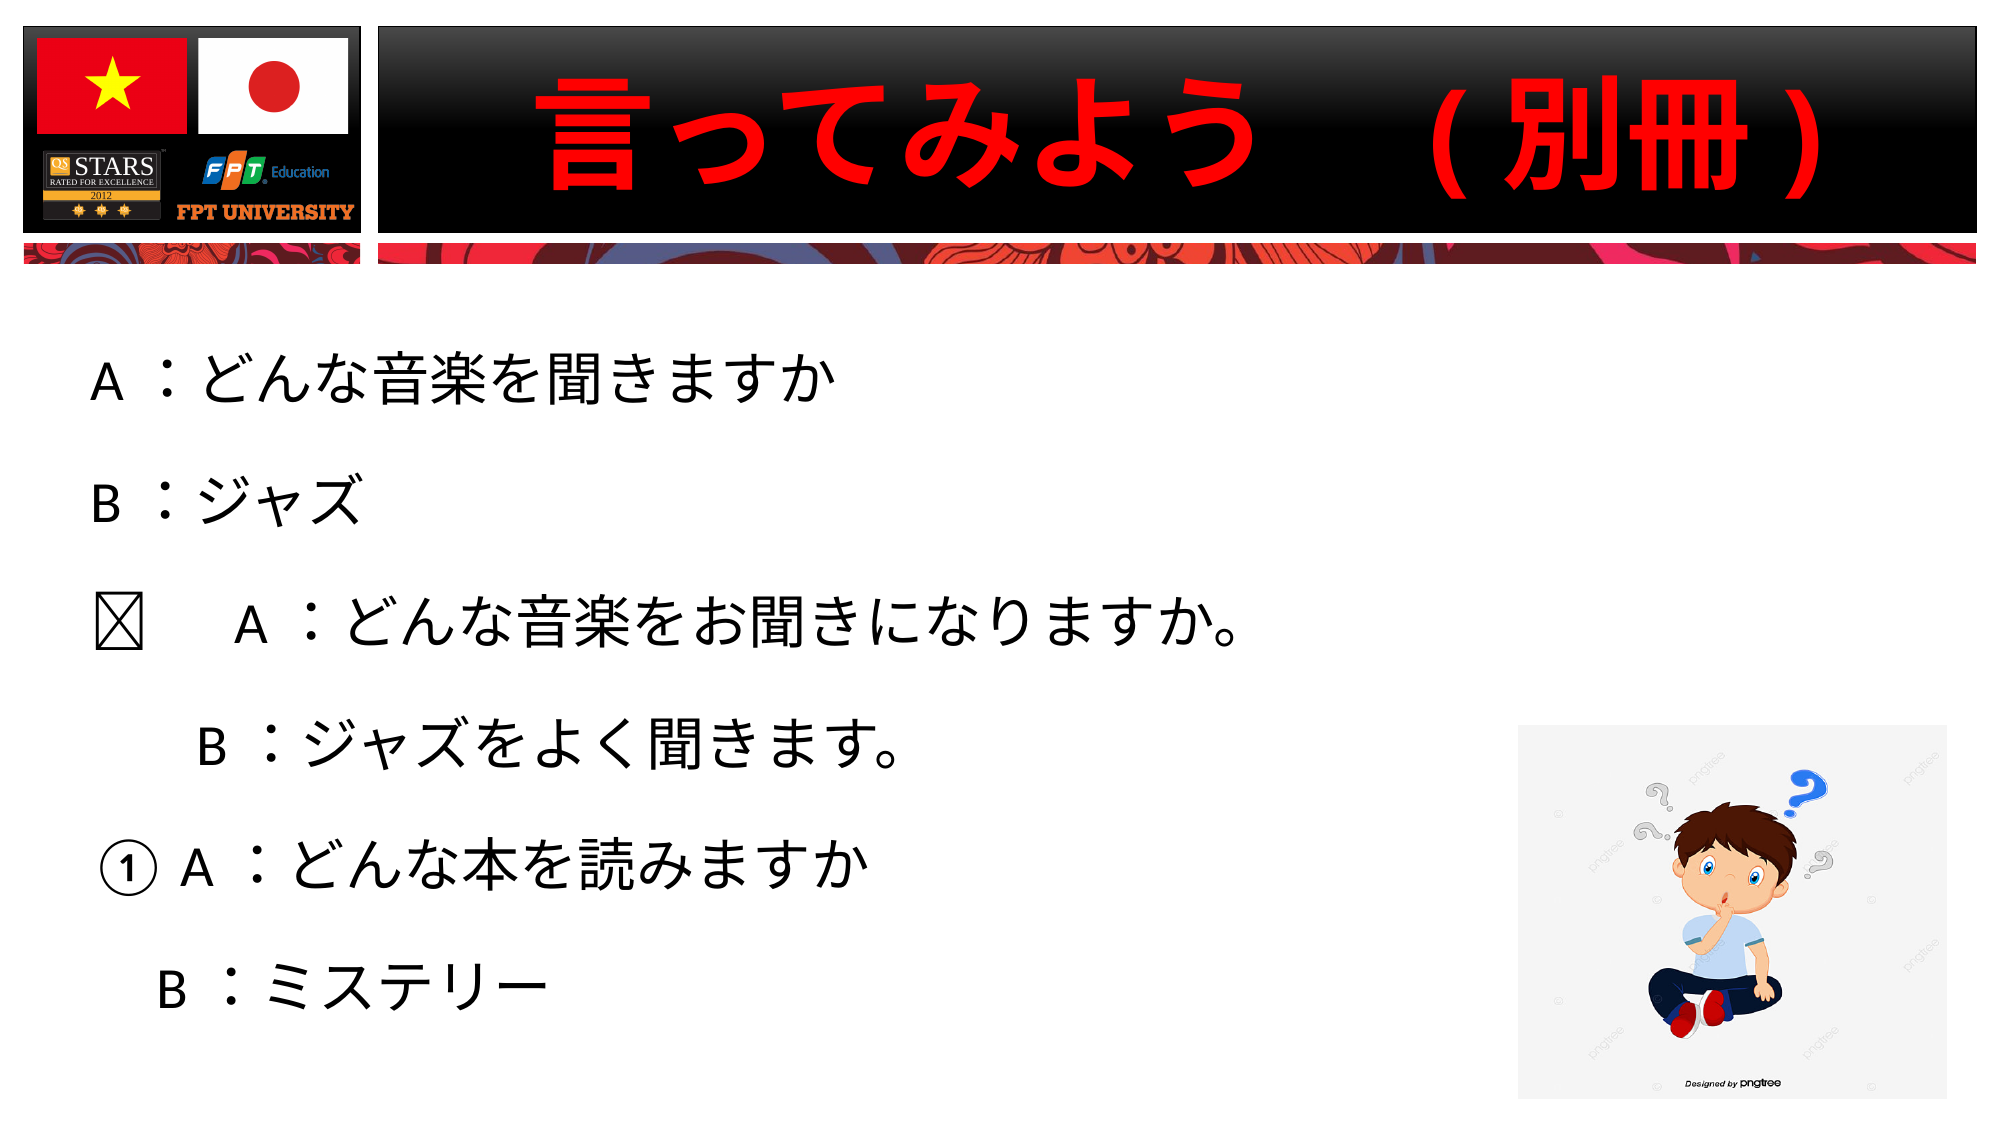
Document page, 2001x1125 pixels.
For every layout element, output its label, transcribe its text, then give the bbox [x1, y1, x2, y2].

text_box [23, 26, 361, 233]
text_box A：どんな音楽を聞きますか B：ジャズ  A：どんな音楽をお聞きになりますか。 B：ジャズをよく聞きます。 ① A：どんな本を読みますか B：ミステリー [75, 299, 1438, 1028]
text_box 言ってみよう (別冊) [378, 26, 1977, 233]
picture [378, 243, 1977, 264]
picture [23, 243, 361, 264]
picture [198, 38, 349, 134]
picture [36, 136, 361, 233]
picture [1518, 725, 1947, 1099]
picture [37, 38, 187, 134]
